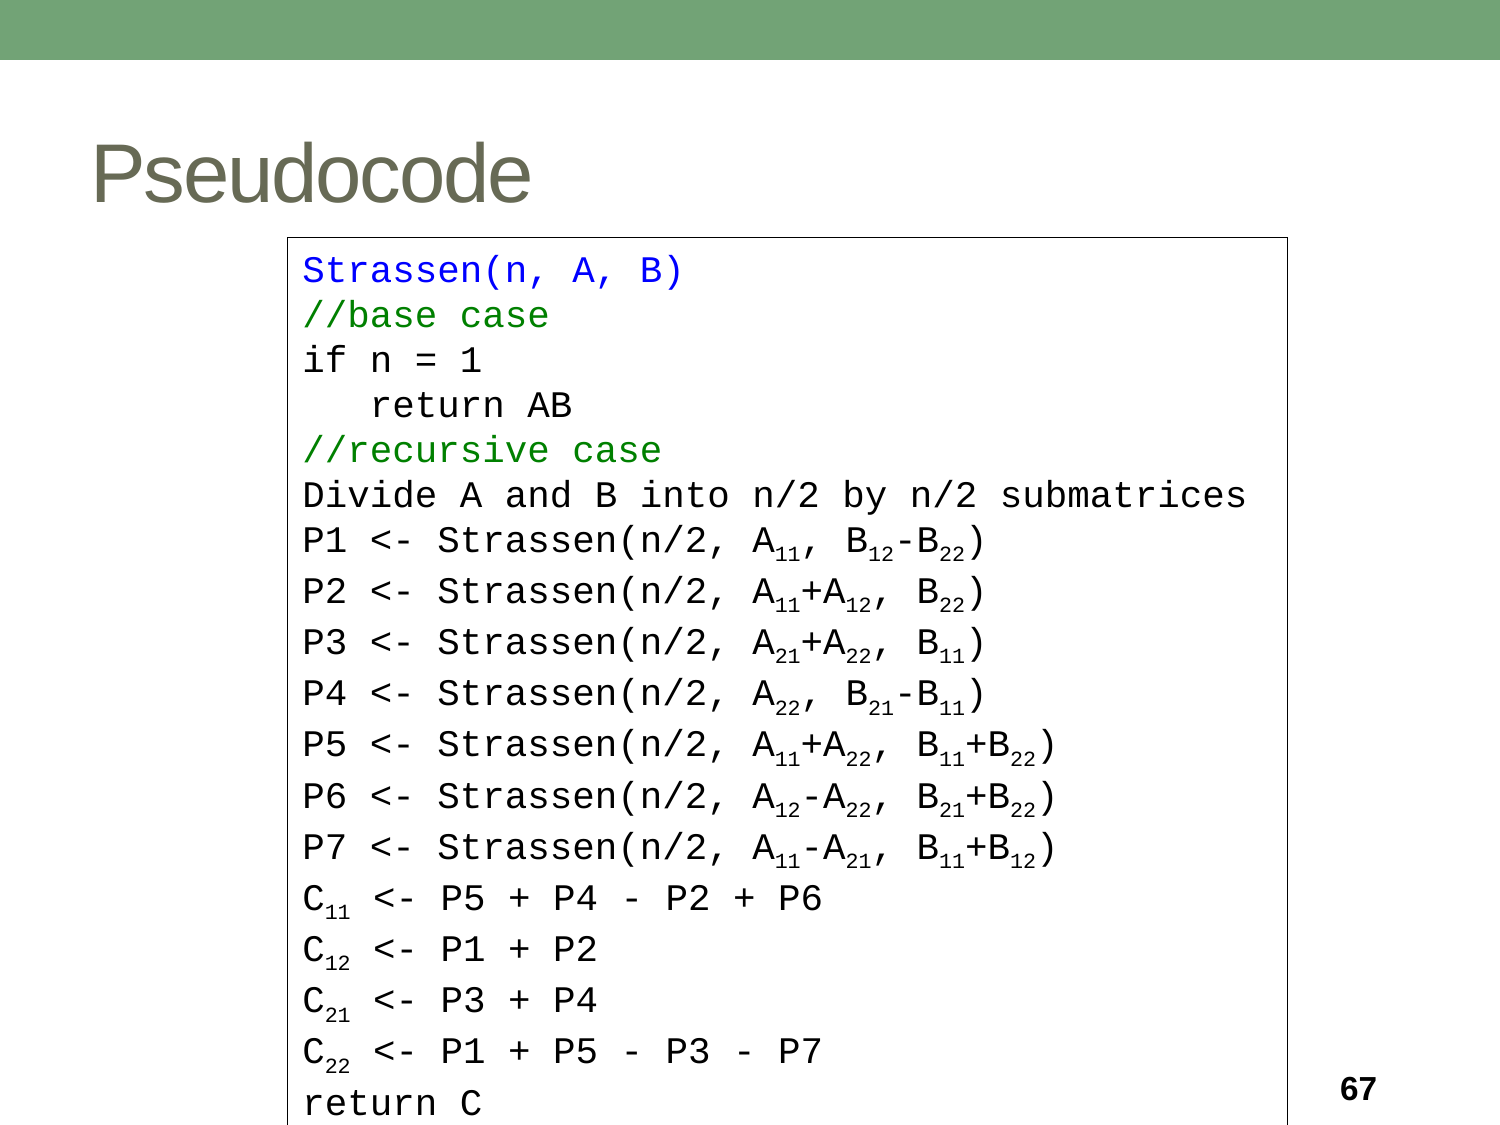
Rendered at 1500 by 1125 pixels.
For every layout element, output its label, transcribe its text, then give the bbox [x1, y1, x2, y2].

text_box Strassen(n, A, B) //base case if n = 1 ___return AB //recursive case Divide A and B into n/2 by n/2 submatrices P1 <- Strassen(n/2, A11, B12-B22) P2 <- Strassen(n/2, A11+A12, B22) P3 <- Strassen(n/2, A21+A22, B11) P4 <- Strassen(n/2, A22, B21-B11) P5 <- Strassen(n/2, A11+A22, B11+B22) P6 <- Strassen(n/2, A12-A22, B21+B22) P7 <- Strassen(n/2, A11-A21, B11+B12) C11 <- P5 + P4 - P2 + P6 C12 <- P1 + P2 C21 <- P3 + P4 C22 <- P1 + P5 - P3 - P7 return C [287, 237, 1288, 1125]
title Pseudocode [75, 87, 1425, 250]
slide_number 67 [1325, 1059, 1500, 1114]
